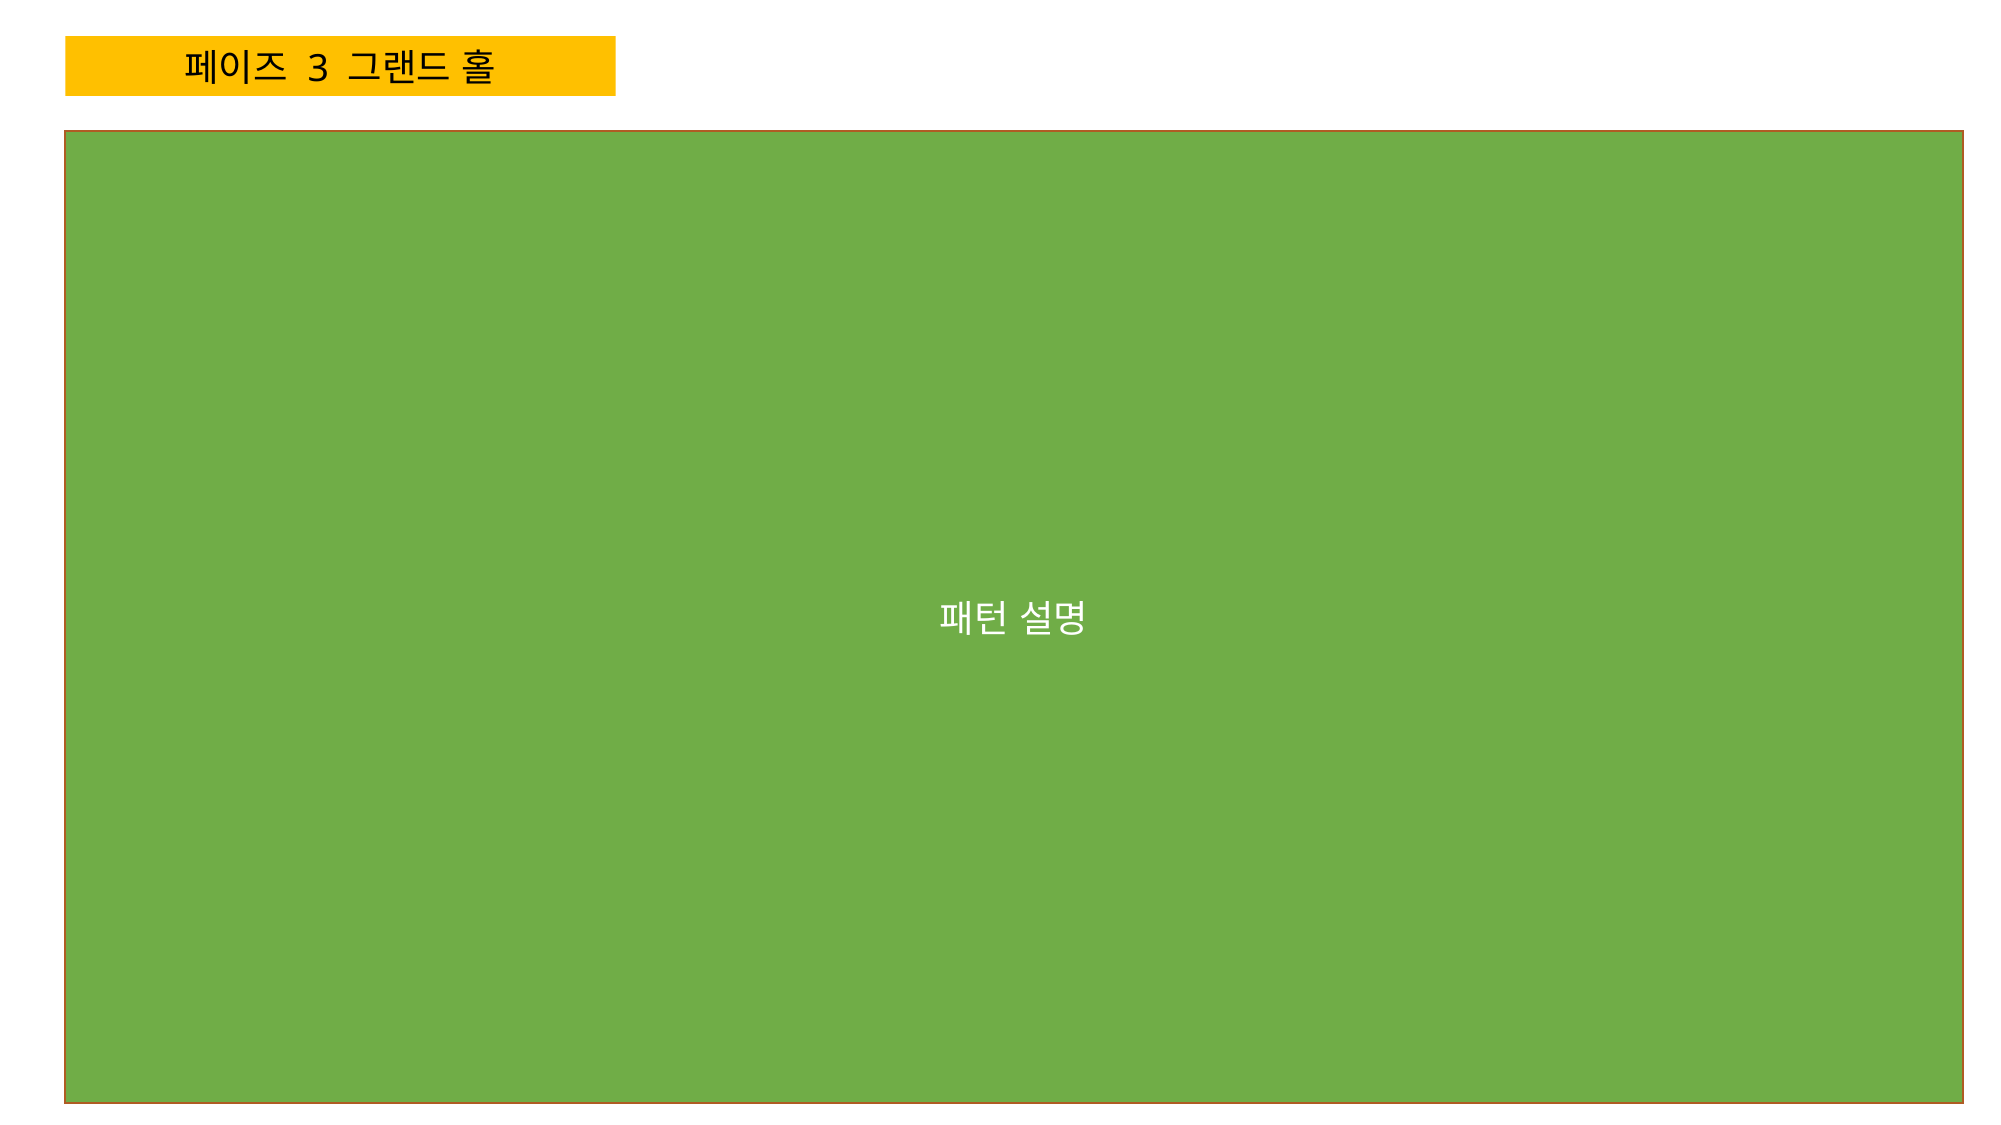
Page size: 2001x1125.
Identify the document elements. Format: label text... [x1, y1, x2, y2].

text_box 패턴 설명 [64, 130, 1964, 1104]
text_box 페이즈 3 그랜드 홀 [65, 36, 616, 96]
